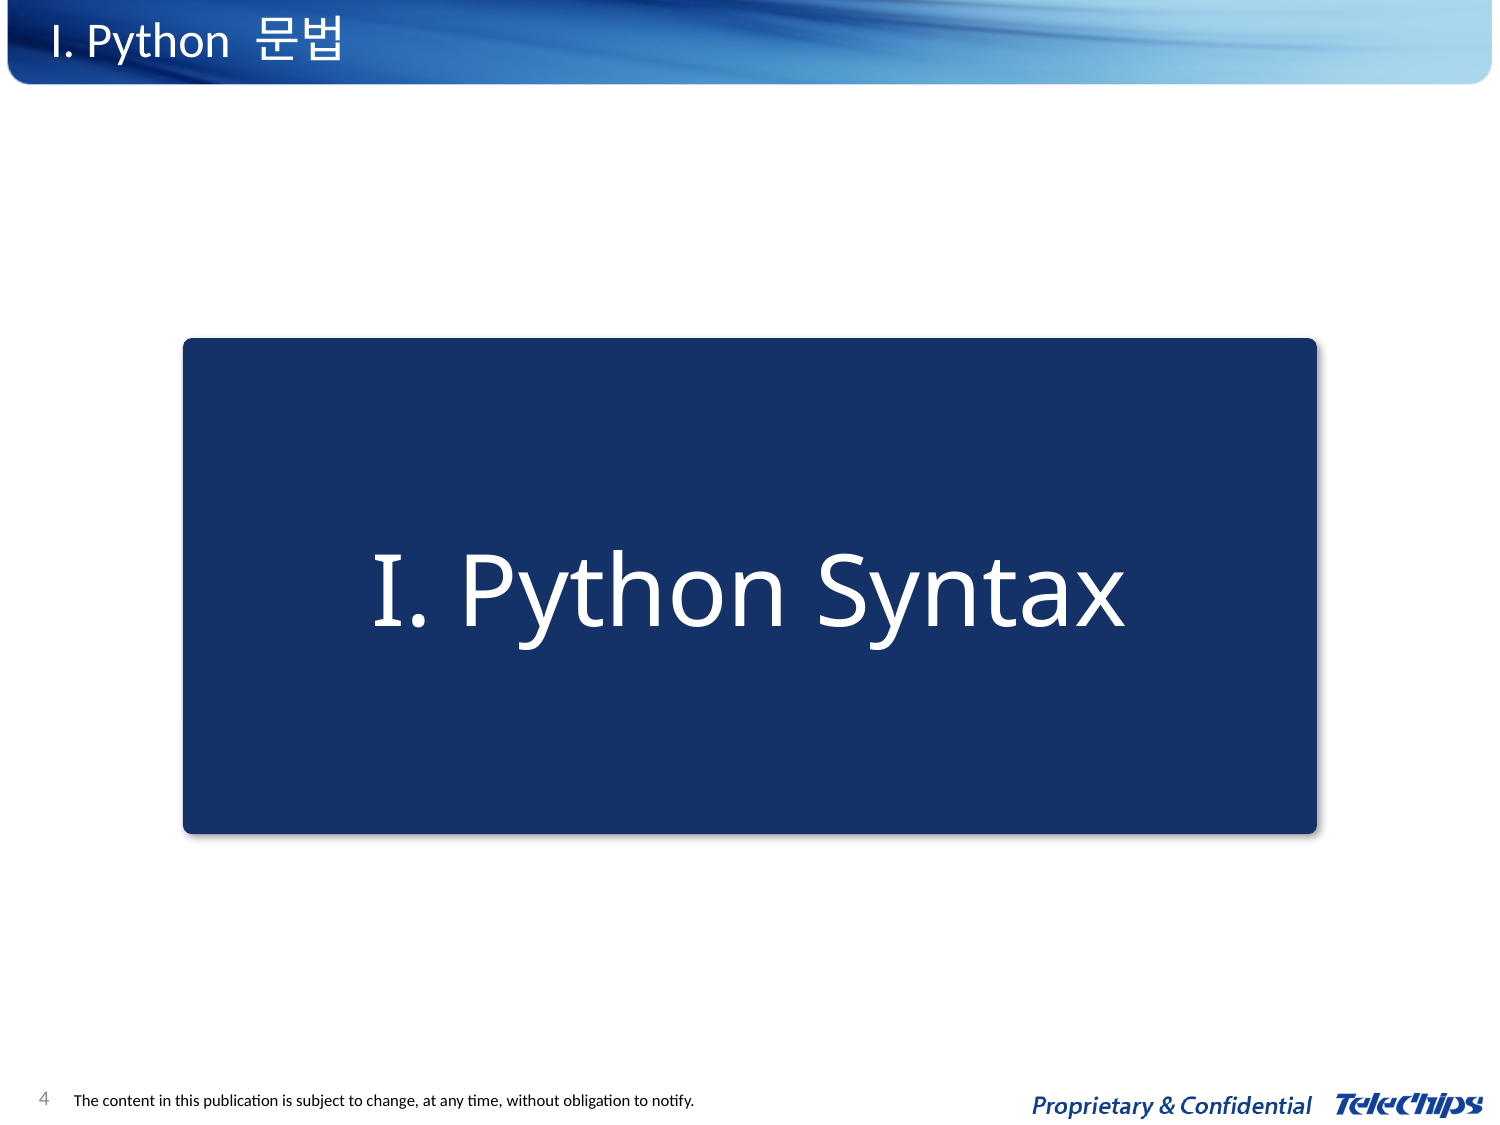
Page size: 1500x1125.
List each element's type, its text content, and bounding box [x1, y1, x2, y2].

text_box I. Python Syntax [180, 335, 1320, 837]
slide_number 4 [0, 1070, 89, 1125]
title I. Python 문법 [34, 1, 1471, 75]
picture [1030, 1088, 1329, 1123]
picture [1336, 1093, 1483, 1118]
picture [0, 0, 1500, 91]
